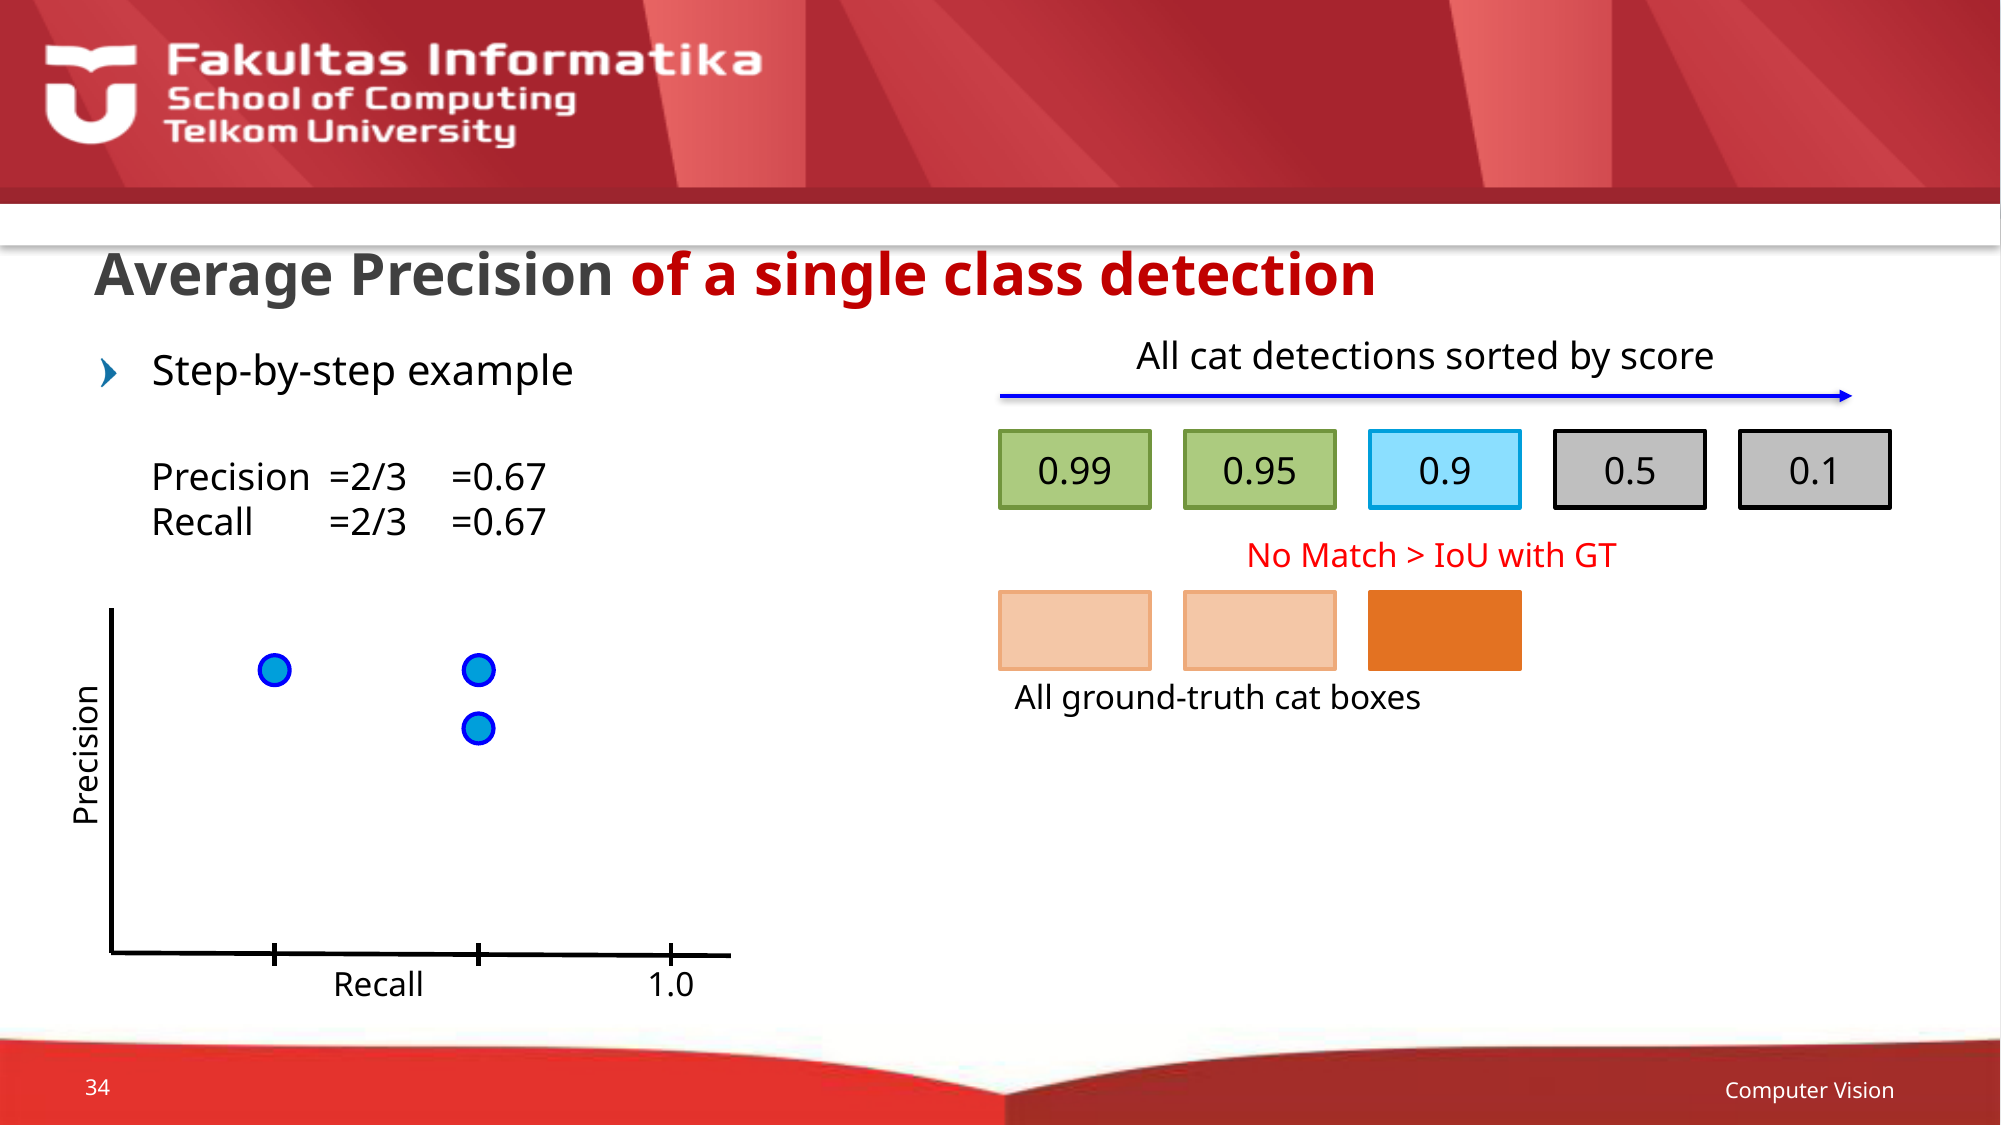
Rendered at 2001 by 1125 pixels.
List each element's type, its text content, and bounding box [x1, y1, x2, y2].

text_box Precision [56, 658, 106, 853]
text_box No Match > IoU with GT [1231, 526, 1718, 582]
text_box 0.9 [1368, 429, 1522, 510]
picture [95, 349, 120, 389]
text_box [483, 952, 666, 956]
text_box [676, 952, 731, 956]
text_box [257, 653, 292, 688]
text_box 0.5 [1553, 429, 1707, 510]
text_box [279, 952, 474, 956]
text_box 0.1 [1738, 429, 1892, 510]
text_box [1183, 590, 1337, 668]
text_box [461, 711, 496, 746]
text_box 0.99 [998, 429, 1152, 510]
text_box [110, 952, 270, 956]
picture [0, 0, 2001, 1125]
text_box [461, 653, 496, 688]
text_box Recall [281, 964, 476, 1011]
text_box All cat detections sorted by score [999, 324, 1853, 385]
text_box [998, 590, 1152, 671]
text_box Precision =2/3 =0.67 Recall =2/3 =0.67 [136, 446, 648, 551]
text_box 0.95 [1183, 429, 1337, 510]
list Step-by-step example [80, 329, 839, 990]
text_box 1.0 [587, 956, 755, 1011]
title Average Precision of a single class detection [79, 219, 1901, 325]
slide_number 34 [85, 1058, 164, 1119]
list Computer Vision [1185, 1058, 1911, 1119]
text_box [1368, 590, 1522, 668]
text_box All ground-truth cat boxes [999, 668, 1741, 724]
